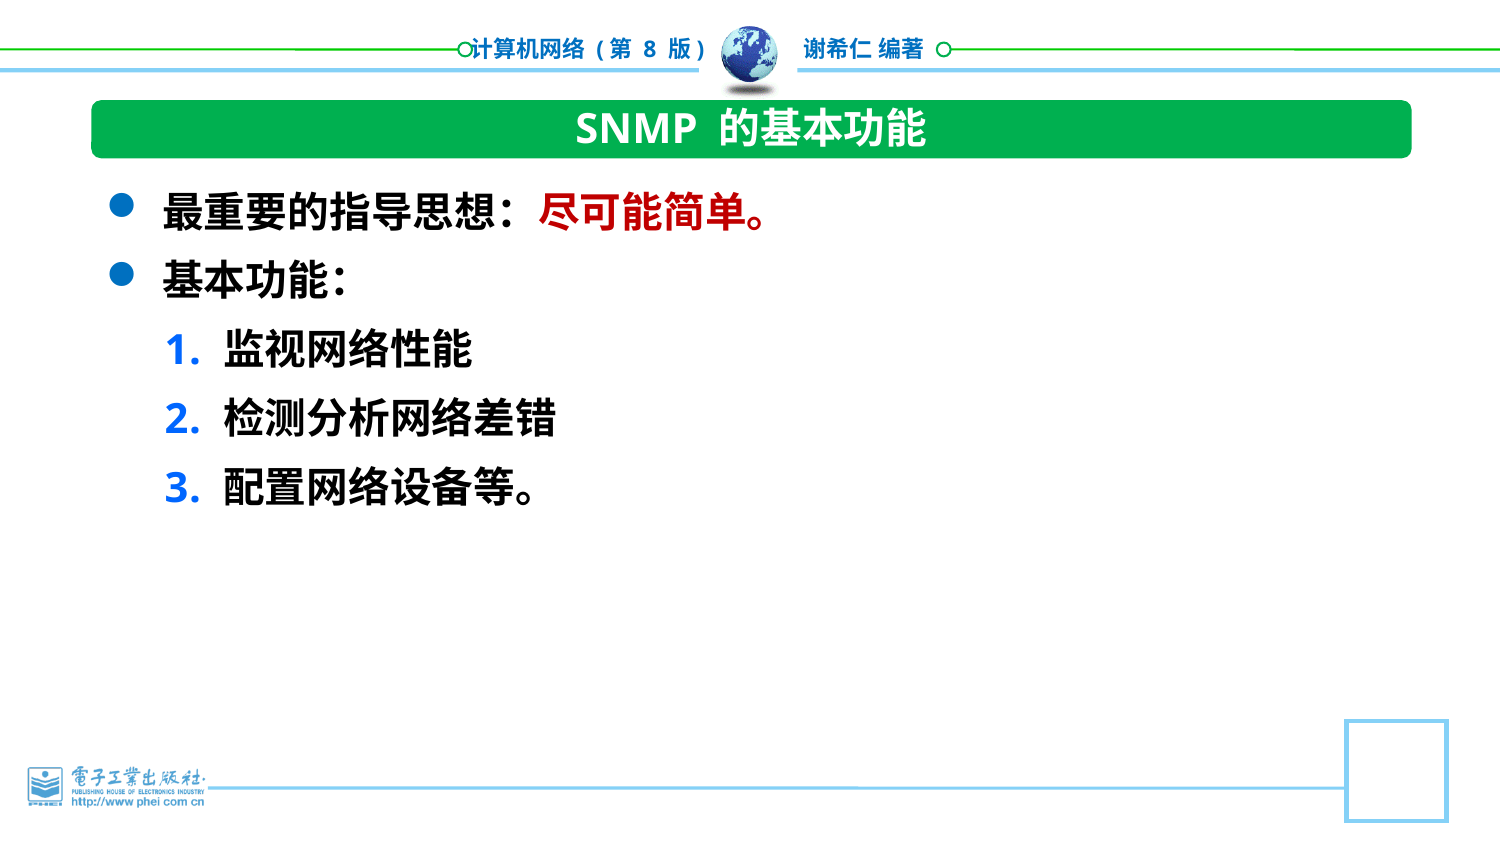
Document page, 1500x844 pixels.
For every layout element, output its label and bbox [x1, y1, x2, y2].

picture [719, 24, 779, 94]
text_box [91, 94, 1412, 518]
picture [23, 764, 208, 809]
